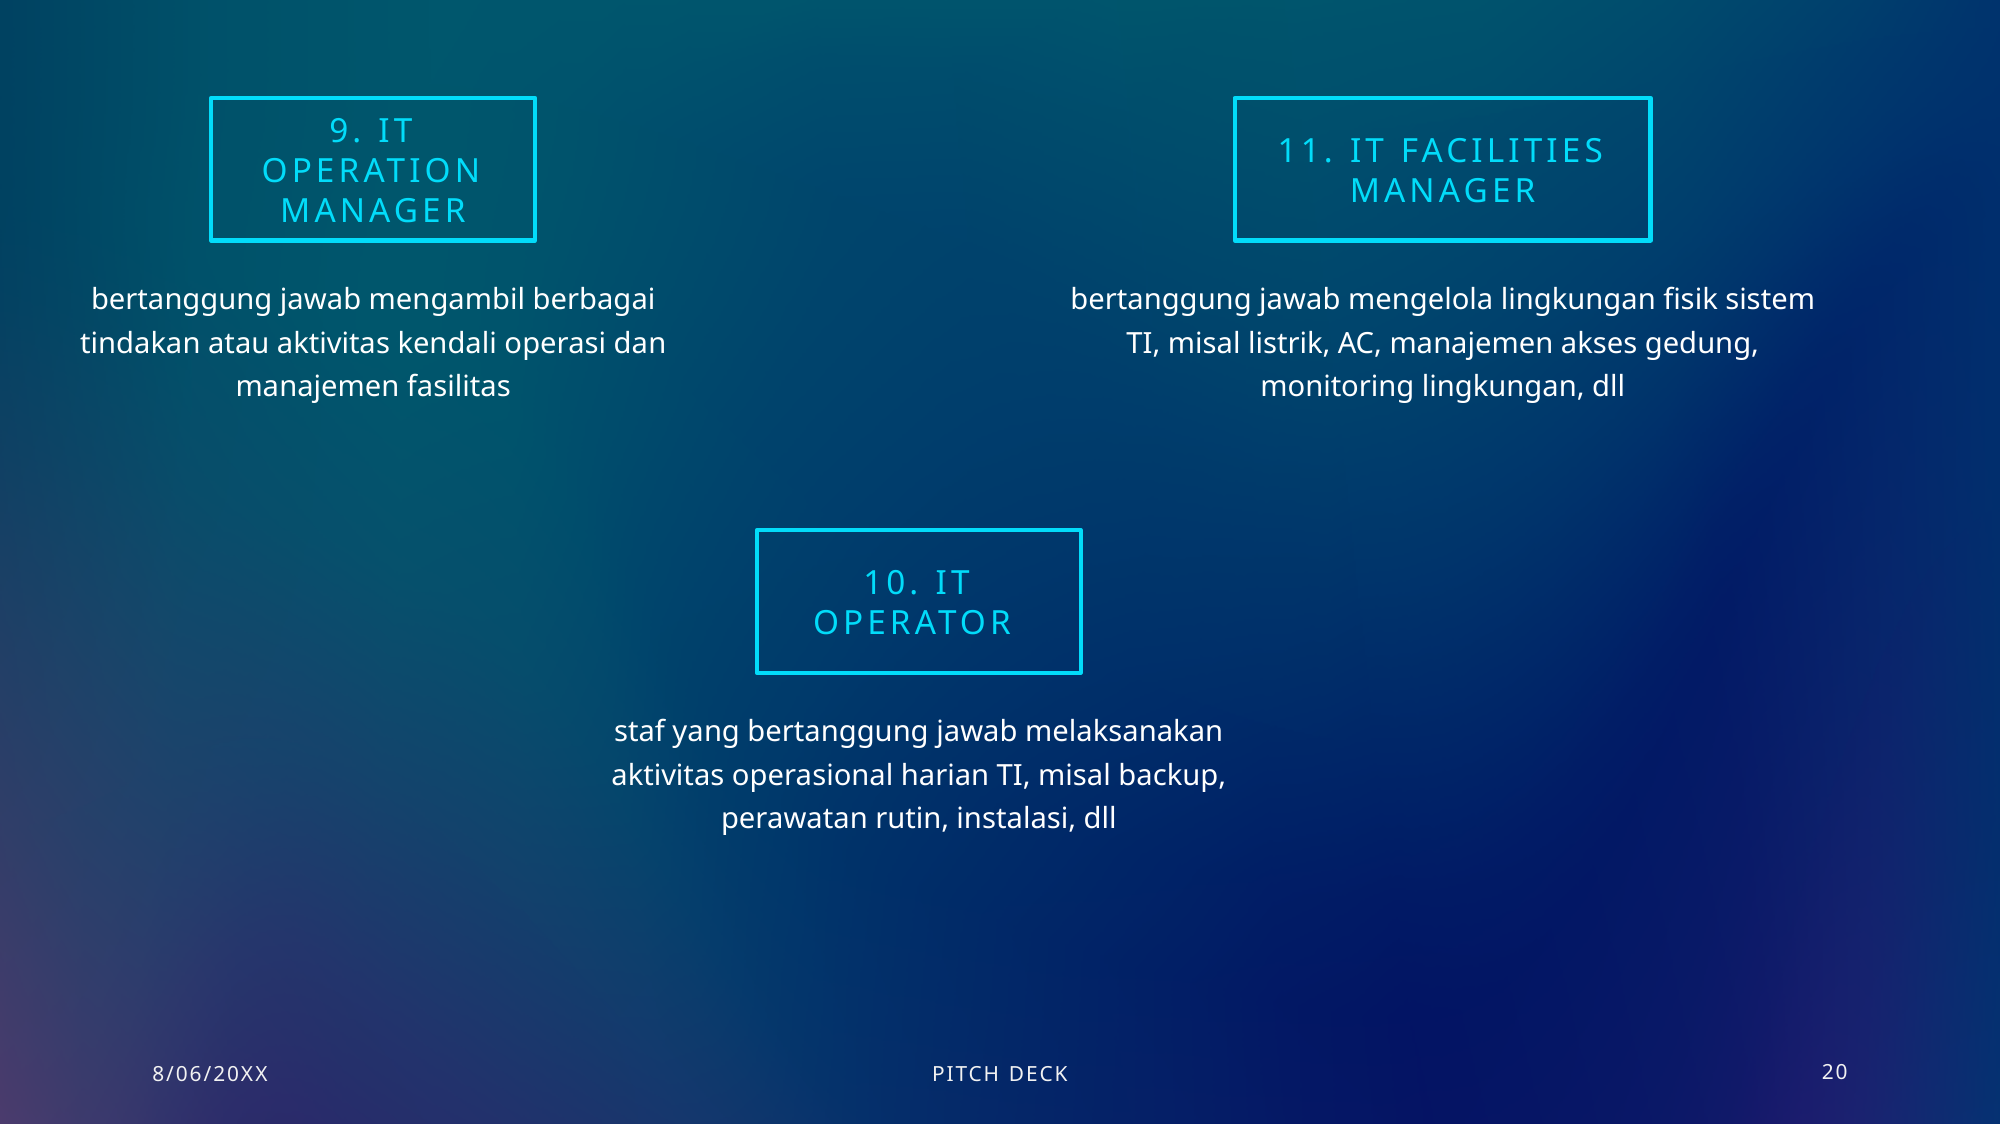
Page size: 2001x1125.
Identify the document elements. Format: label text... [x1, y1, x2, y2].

list 9. IT operation manager [209, 96, 537, 243]
list bertanggung jawab mengambil berbagai tindakan atau aktivitas kendali operasi dan manajemen fasilitas [38, 263, 709, 453]
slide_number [137, 1042, 588, 1103]
list staf yang bertanggung jawab melaksanakan aktivitas operasional harian TI, misal backup, perawatan rutin, instalasi, dll [551, 696, 1287, 885]
list 11. IT facilities manager [1233, 96, 1653, 243]
footer PITCH DECK [662, 1042, 1338, 1103]
list bertanggung jawab mengelola lingkungan fisik sistem TI, misal listrik, AC, manajemen akses gedung, monitoring lingkungan, dll [1046, 263, 1840, 453]
list 10. IT operator [755, 528, 1083, 675]
picture [0, 0, 2000, 1125]
slide_number 20 [1412, 1042, 1863, 1103]
